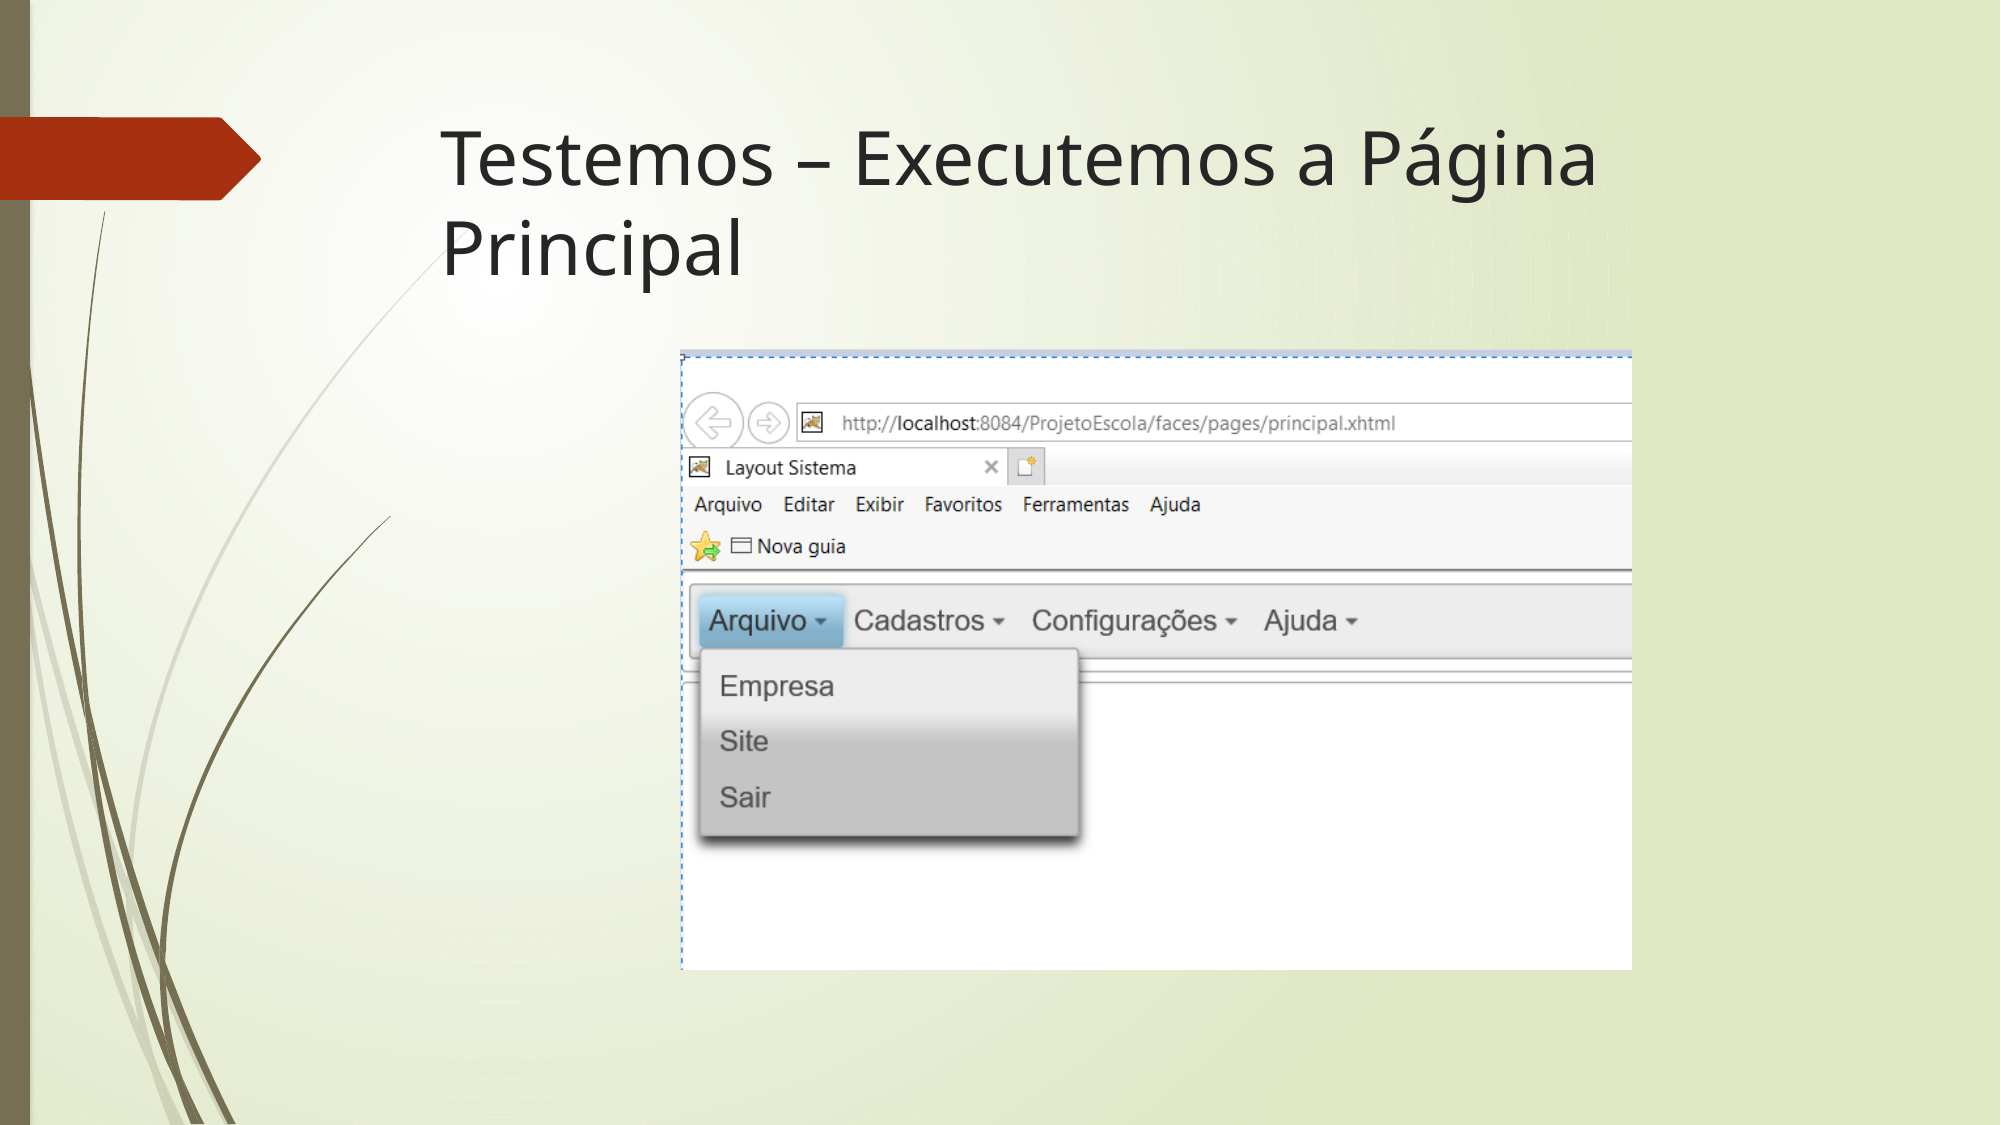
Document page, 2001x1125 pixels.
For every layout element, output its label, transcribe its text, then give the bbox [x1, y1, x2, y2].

title Testemos – Executemos a Página Principal [425, 102, 1888, 313]
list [680, 349, 1632, 971]
